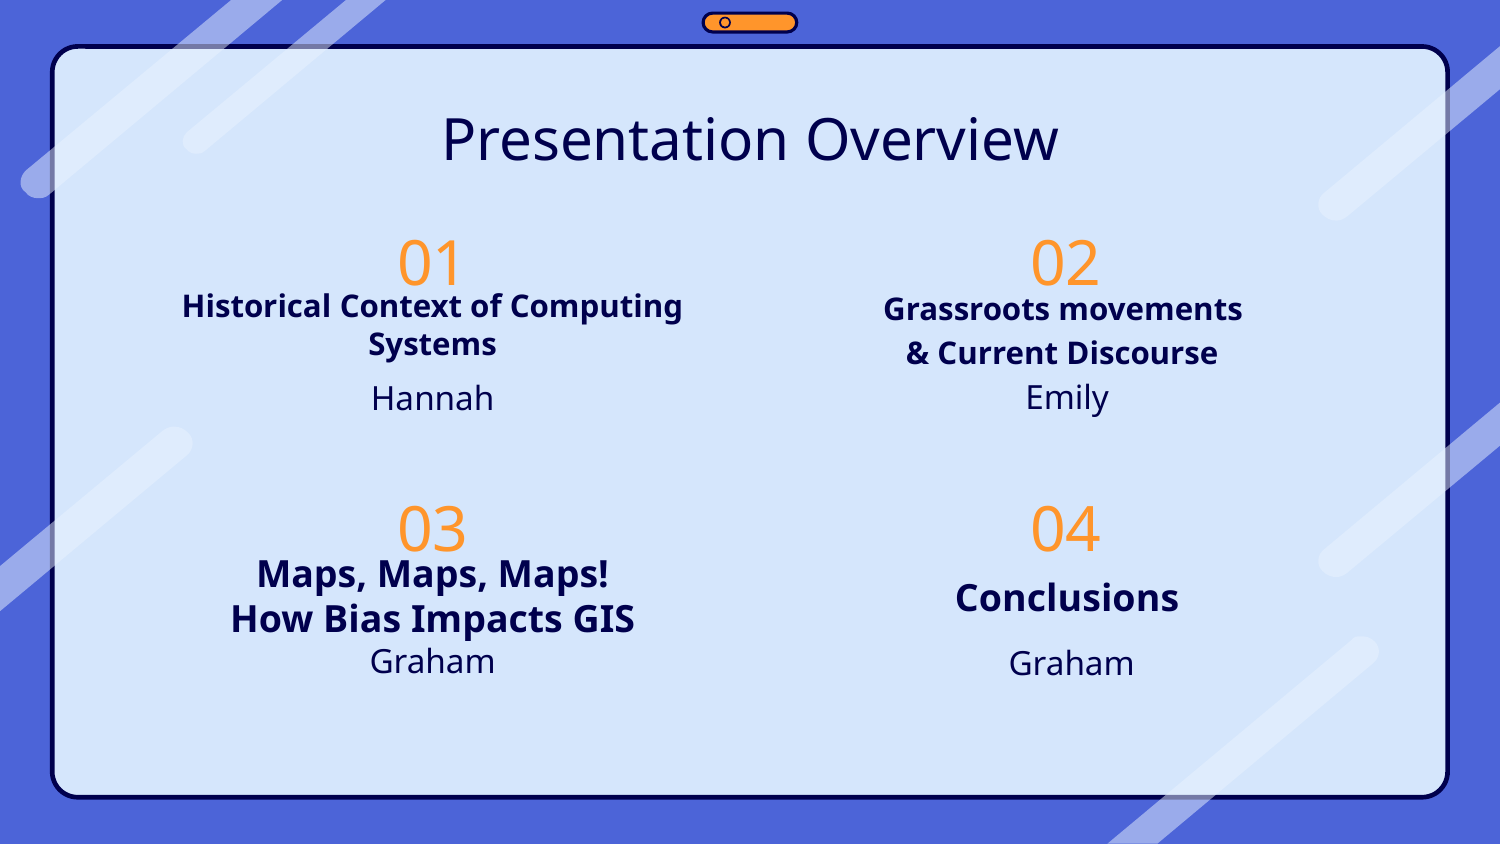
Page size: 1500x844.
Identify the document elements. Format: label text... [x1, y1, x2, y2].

subtitle Grassroots movements & Current Discourse [800, 298, 1335, 363]
title 02 [1005, 228, 1127, 293]
title Presentation Overview [118, 87, 1382, 181]
subtitle Emily [873, 363, 1262, 443]
subtitle Graham [238, 627, 627, 708]
subtitle Conclusions [800, 564, 1335, 629]
title 04 [1005, 494, 1127, 558]
title 03 [372, 494, 494, 558]
subtitle Hannah [238, 356, 627, 445]
title 01 [372, 228, 494, 292]
subtitle Maps, Maps, Maps! How Bias Impacts GIS [165, 562, 700, 627]
subtitle Historical Context of Computing Systems [165, 292, 700, 356]
subtitle Graham [873, 629, 1262, 709]
